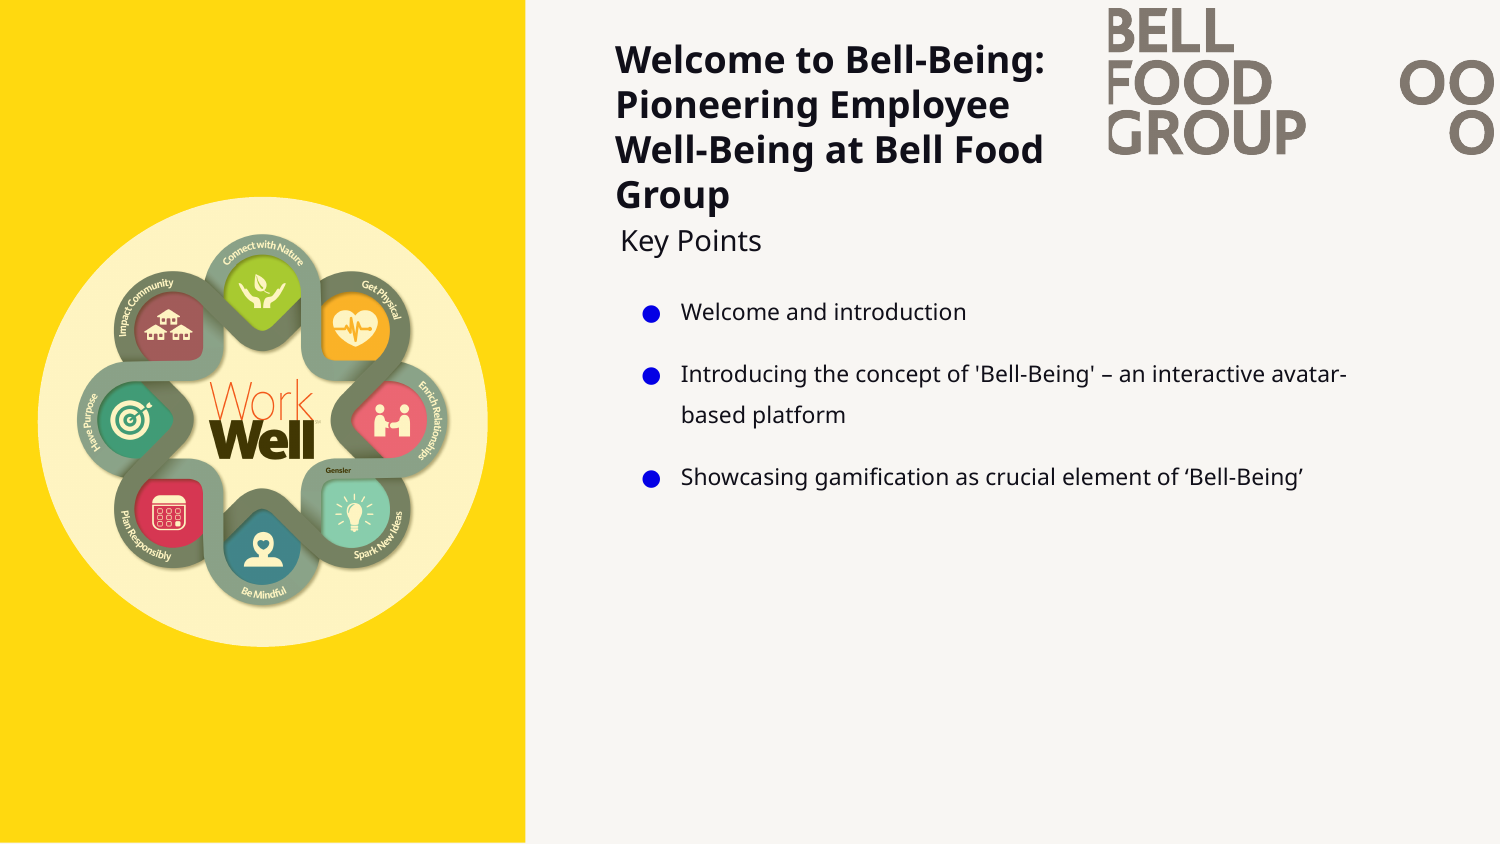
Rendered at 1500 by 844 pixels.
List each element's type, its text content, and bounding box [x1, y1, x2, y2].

text_box [0, 0, 526, 843]
title Welcome to Bell-Being: Pioneering Employee Well-Being at Bell Food Group [600, 73, 1109, 179]
picture [37, 196, 488, 648]
subtitle Key Points [605, 196, 1431, 273]
picture [1108, 8, 1500, 155]
list Welcome and introduction Introducing the concept of 'Bell-Being' – an interactive avatar-based platform Showcasing gamification as crucial element of ‘Bell-Being’ [600, 268, 1427, 751]
